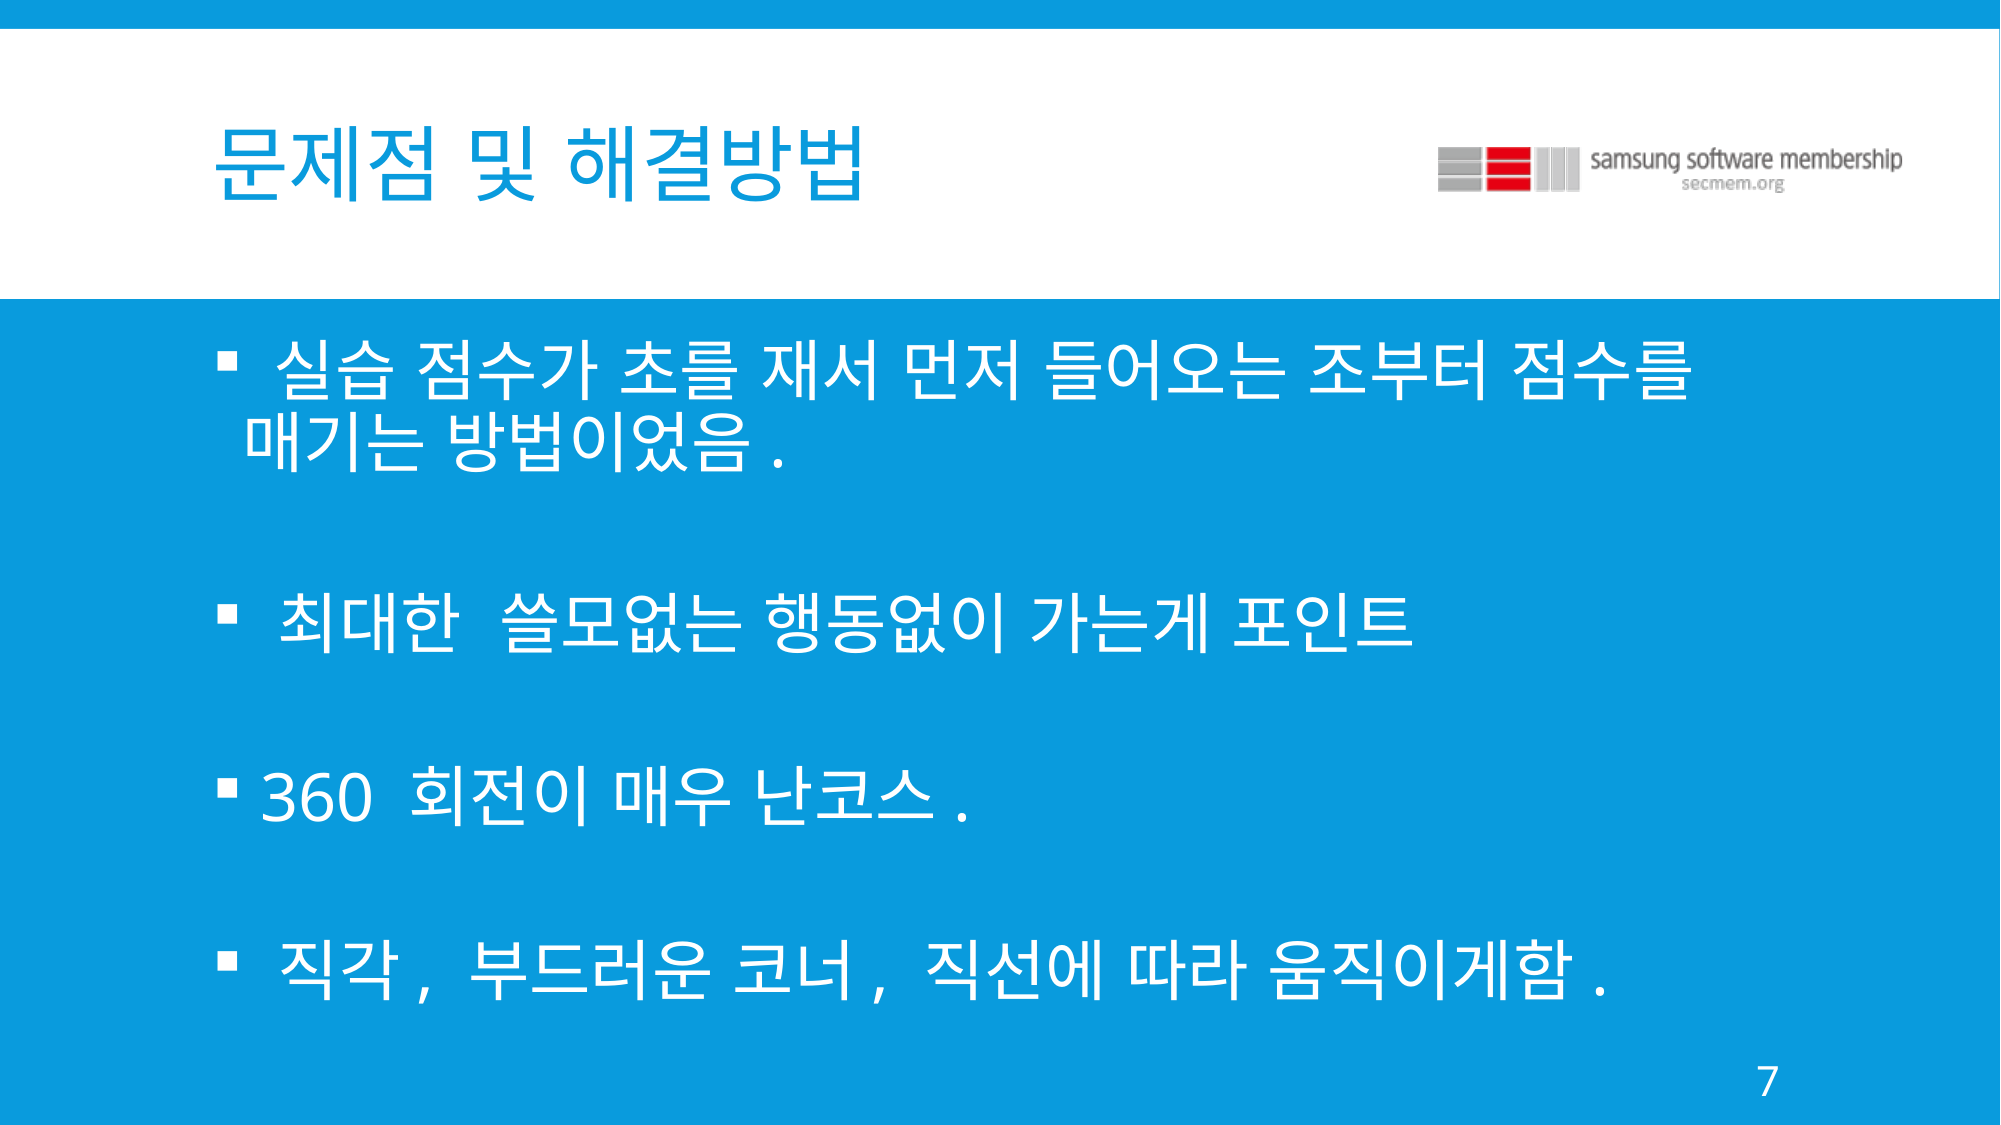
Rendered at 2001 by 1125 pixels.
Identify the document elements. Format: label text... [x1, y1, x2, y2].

picture [1803, 147, 1904, 193]
title 문제점 및 해결방법 [197, 46, 1803, 295]
slide_number 7 [1748, 1053, 1904, 1114]
list 실습 점수가 초를 재서 먼저 들어오는 조부터 점수를 매기는 방법이었음. 최대한 쓸모없는 행동없이 가는게 포인트 360 회전이 매우 난코스. 직각, 부드러운 코너, 직선에 따라 움직이게함. [197, 329, 1803, 1020]
